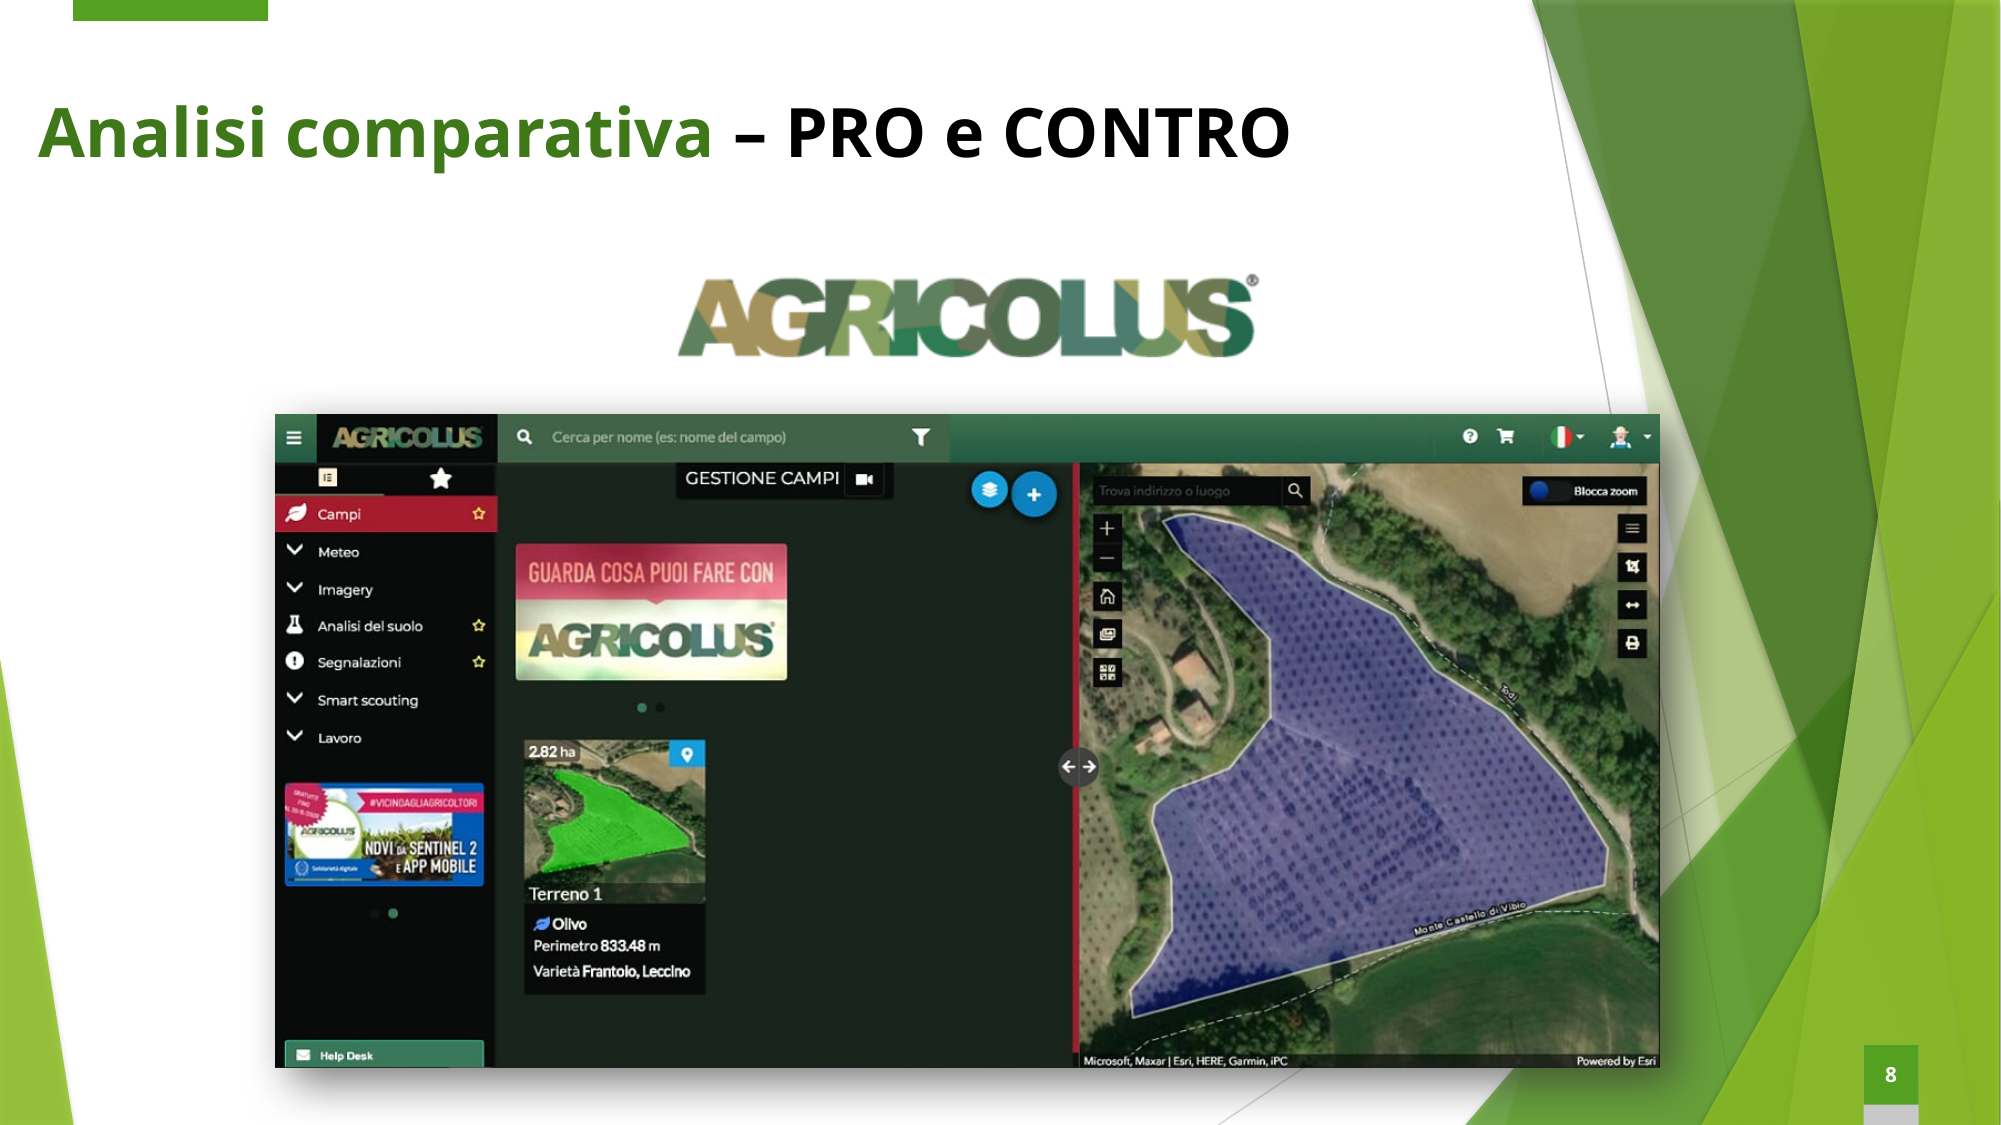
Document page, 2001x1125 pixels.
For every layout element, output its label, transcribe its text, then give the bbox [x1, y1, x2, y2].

title Analisi comparativa – PRO e CONTRO [23, 82, 1857, 179]
picture [275, 180, 1661, 1068]
